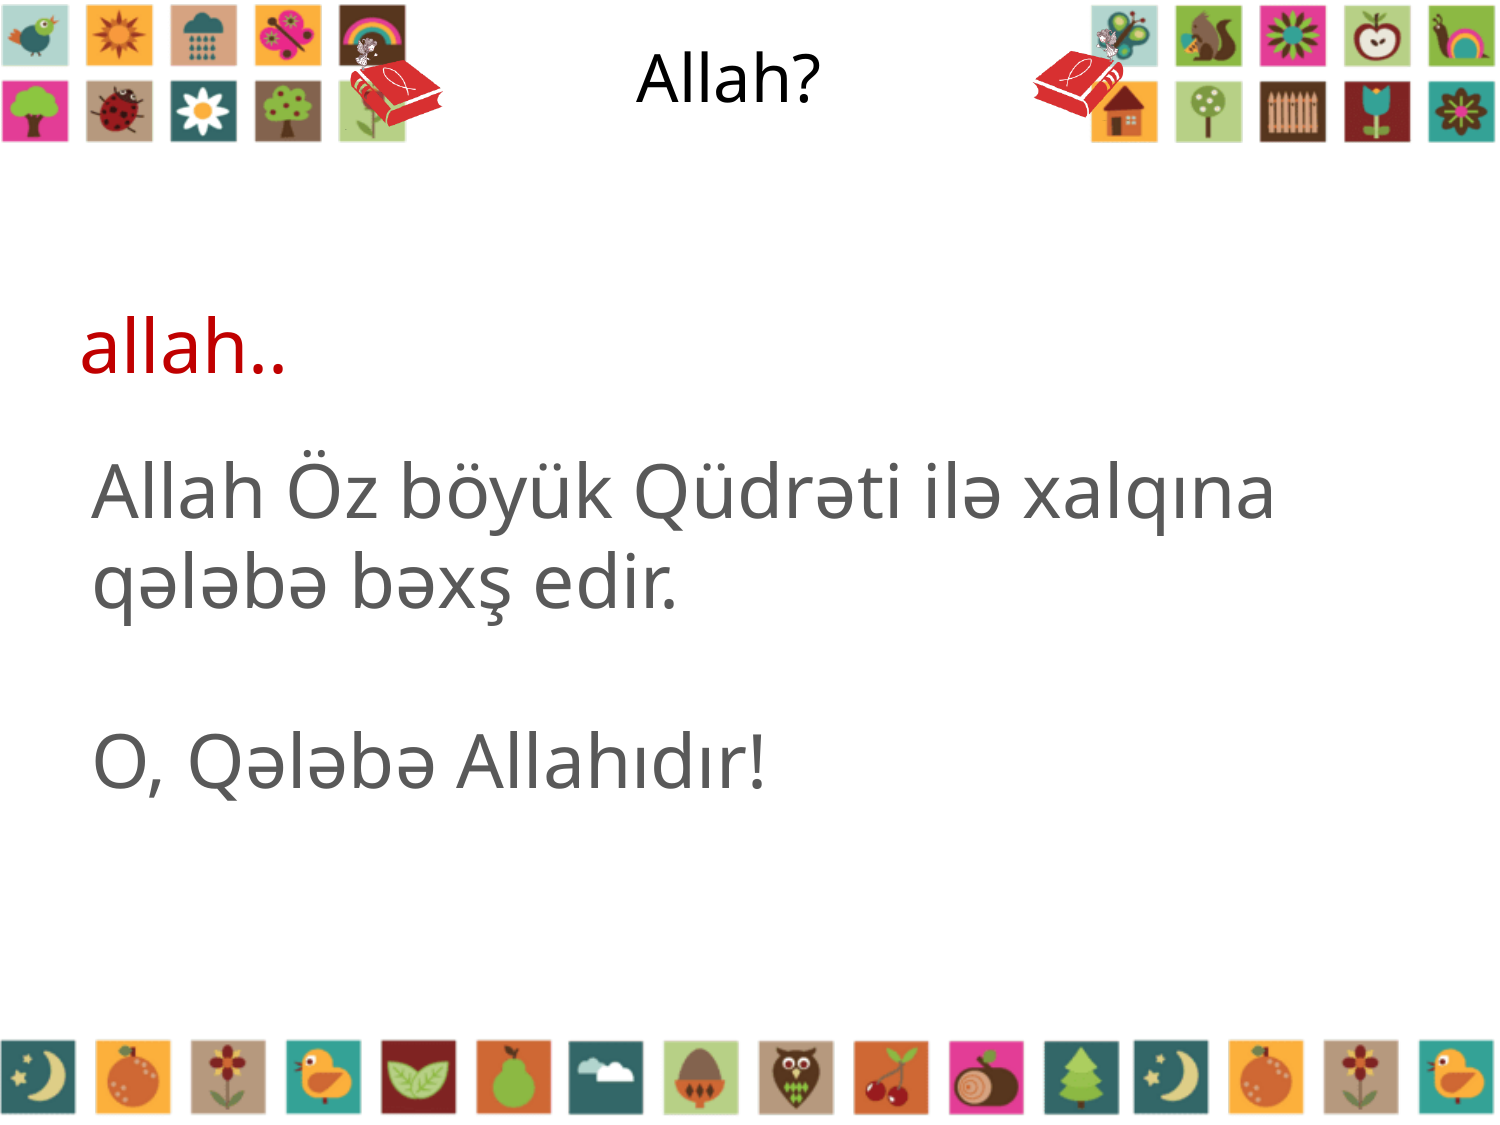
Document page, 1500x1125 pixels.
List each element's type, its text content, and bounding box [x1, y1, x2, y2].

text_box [0, 1028, 1500, 1118]
picture [0, 3, 475, 150]
text_box Allah? [480, 28, 997, 124]
picture [1001, 3, 1500, 150]
text_box allah.. [64, 290, 1412, 396]
text_box Allah Öz böyük Qüdrəti ilə xalqına qələbə bəxş edir. O, Qələbə Allahıdır! [76, 436, 1424, 812]
